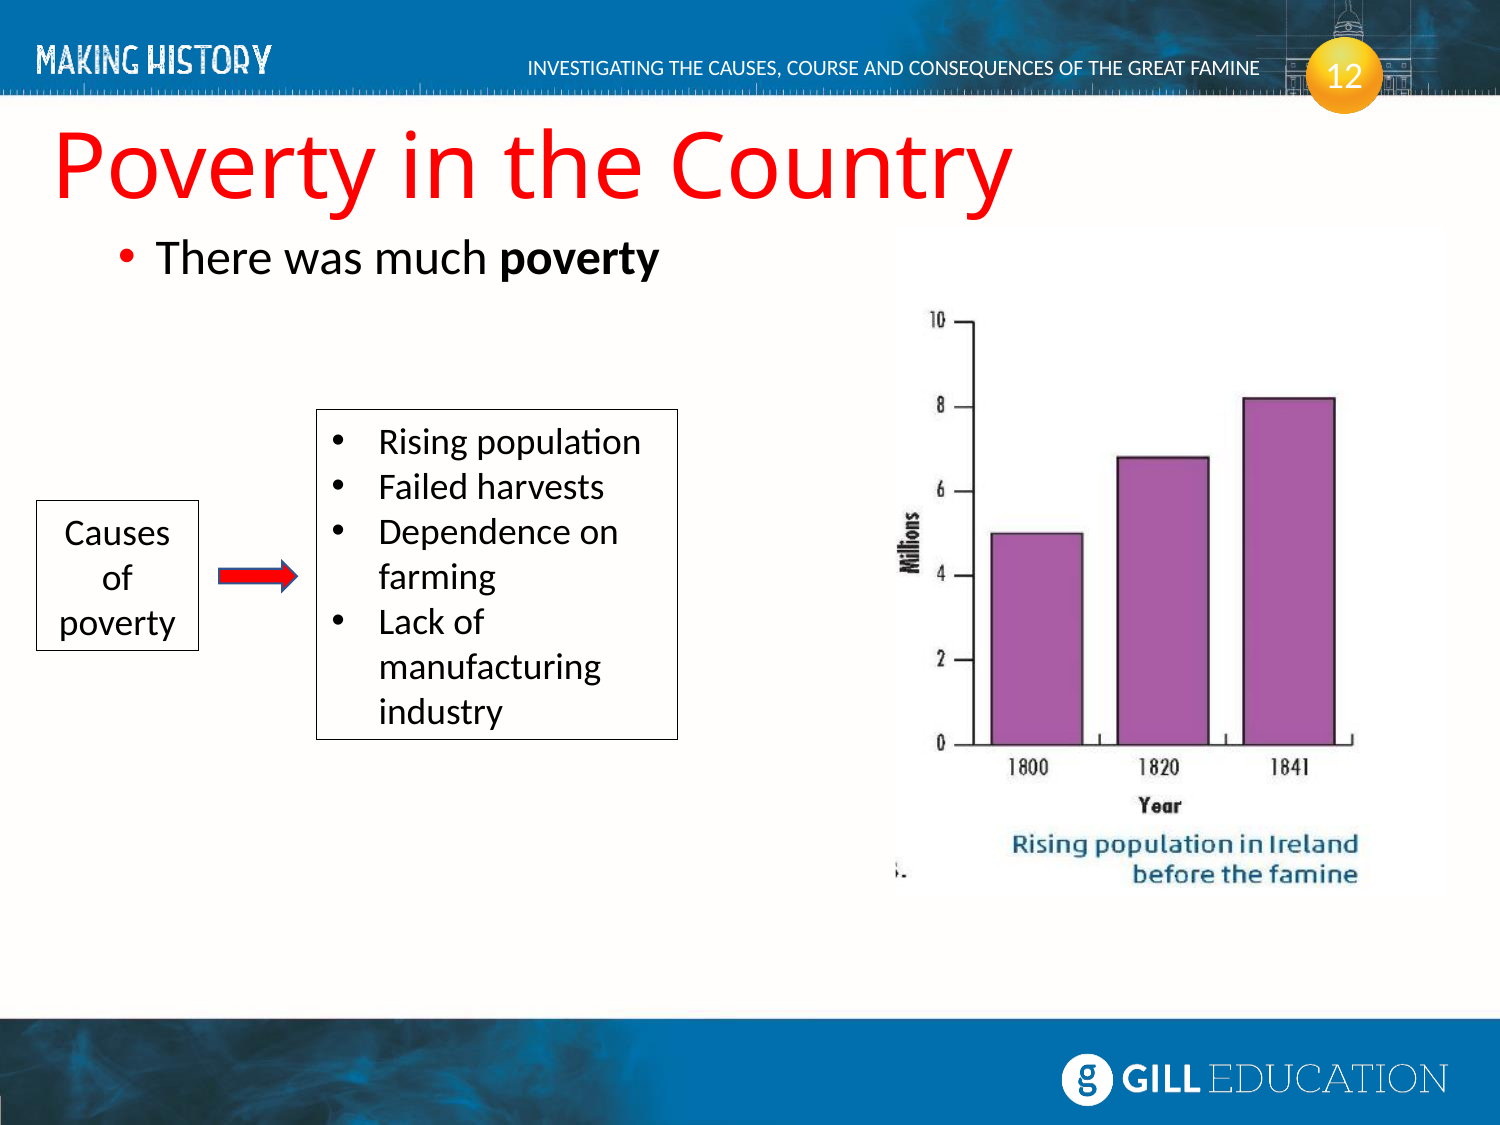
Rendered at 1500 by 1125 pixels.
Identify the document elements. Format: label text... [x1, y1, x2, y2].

picture [0, 0, 1500, 1125]
list There was much poverty [103, 223, 678, 308]
picture [1330, 68, 1335, 86]
text_box [218, 558, 299, 594]
text_box Rising population Failed harvests Dependence on farming Lack of manufacturing industry [316, 409, 678, 740]
text_box Causes of poverty [36, 500, 199, 651]
title Poverty in the Country [36, 59, 1330, 278]
picture [673, 1023, 1500, 1125]
